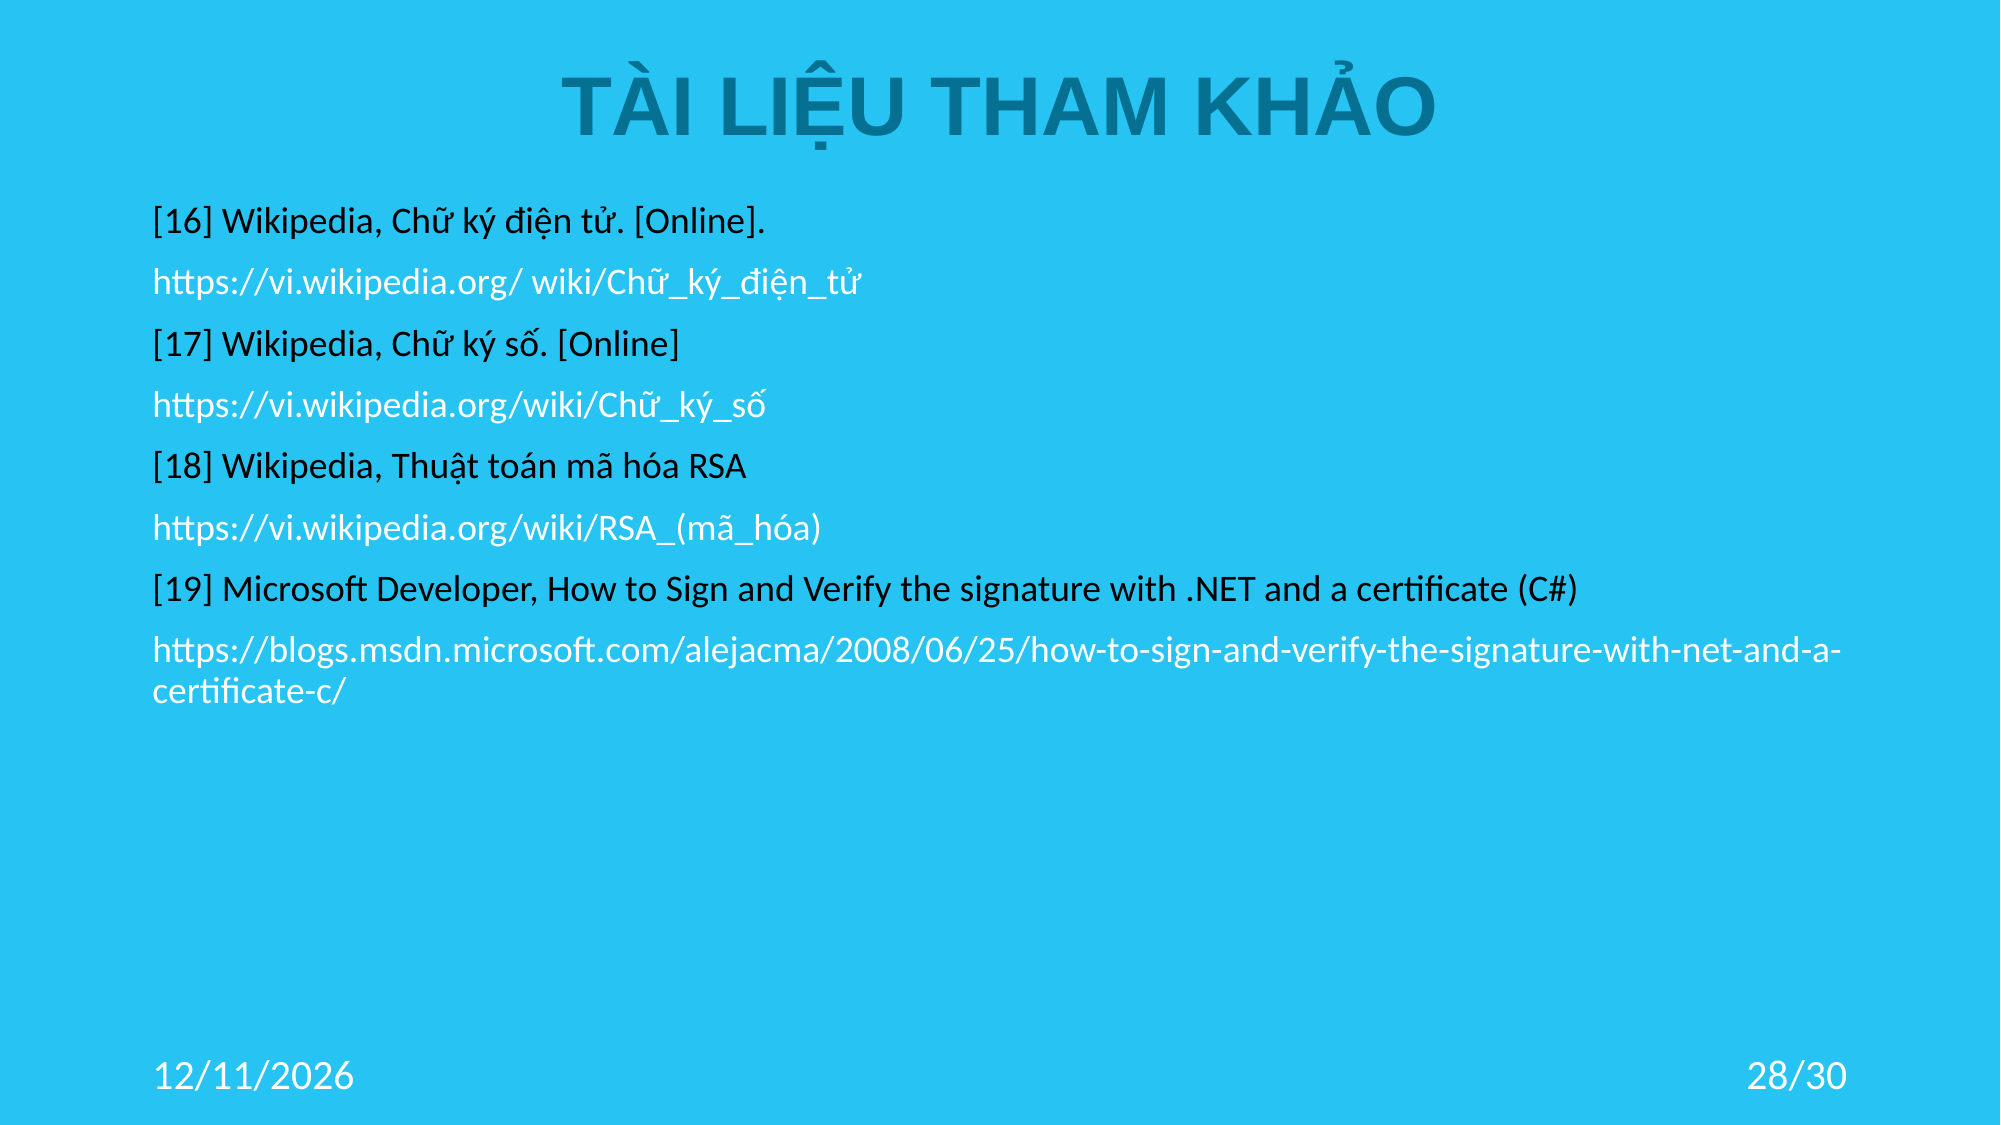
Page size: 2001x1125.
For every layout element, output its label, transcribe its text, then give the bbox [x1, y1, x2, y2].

list [16] Wikipedia, Chữ ký điện tử. [Online]. https://vi.wikipedia.org/ wiki/Chữ_ký_điện_tử [17] Wikipedia, Chữ ký số. [Online] https://vi.wikipedia.org/wiki/Chữ_ký_số [18] Wikipedia, Thuật toán mã hóa RSA https://vi.wikipedia.org/wiki/RSA_(mã_hóa) [19] Microsoft Developer, How to Sign and Verify the signature with .NET and a certificate (C#) https://blogs.msdn.microsoft.com/alejacma/2008/06/25/how-to-sign-and-verify-the-signature-with-net-and-a-certificate-c/ [137, 193, 1863, 975]
title TÀI LIỆU THAM KHẢO [137, 22, 1863, 193]
slide_number 28/30 [1412, 1042, 1863, 1103]
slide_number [137, 1042, 588, 1103]
